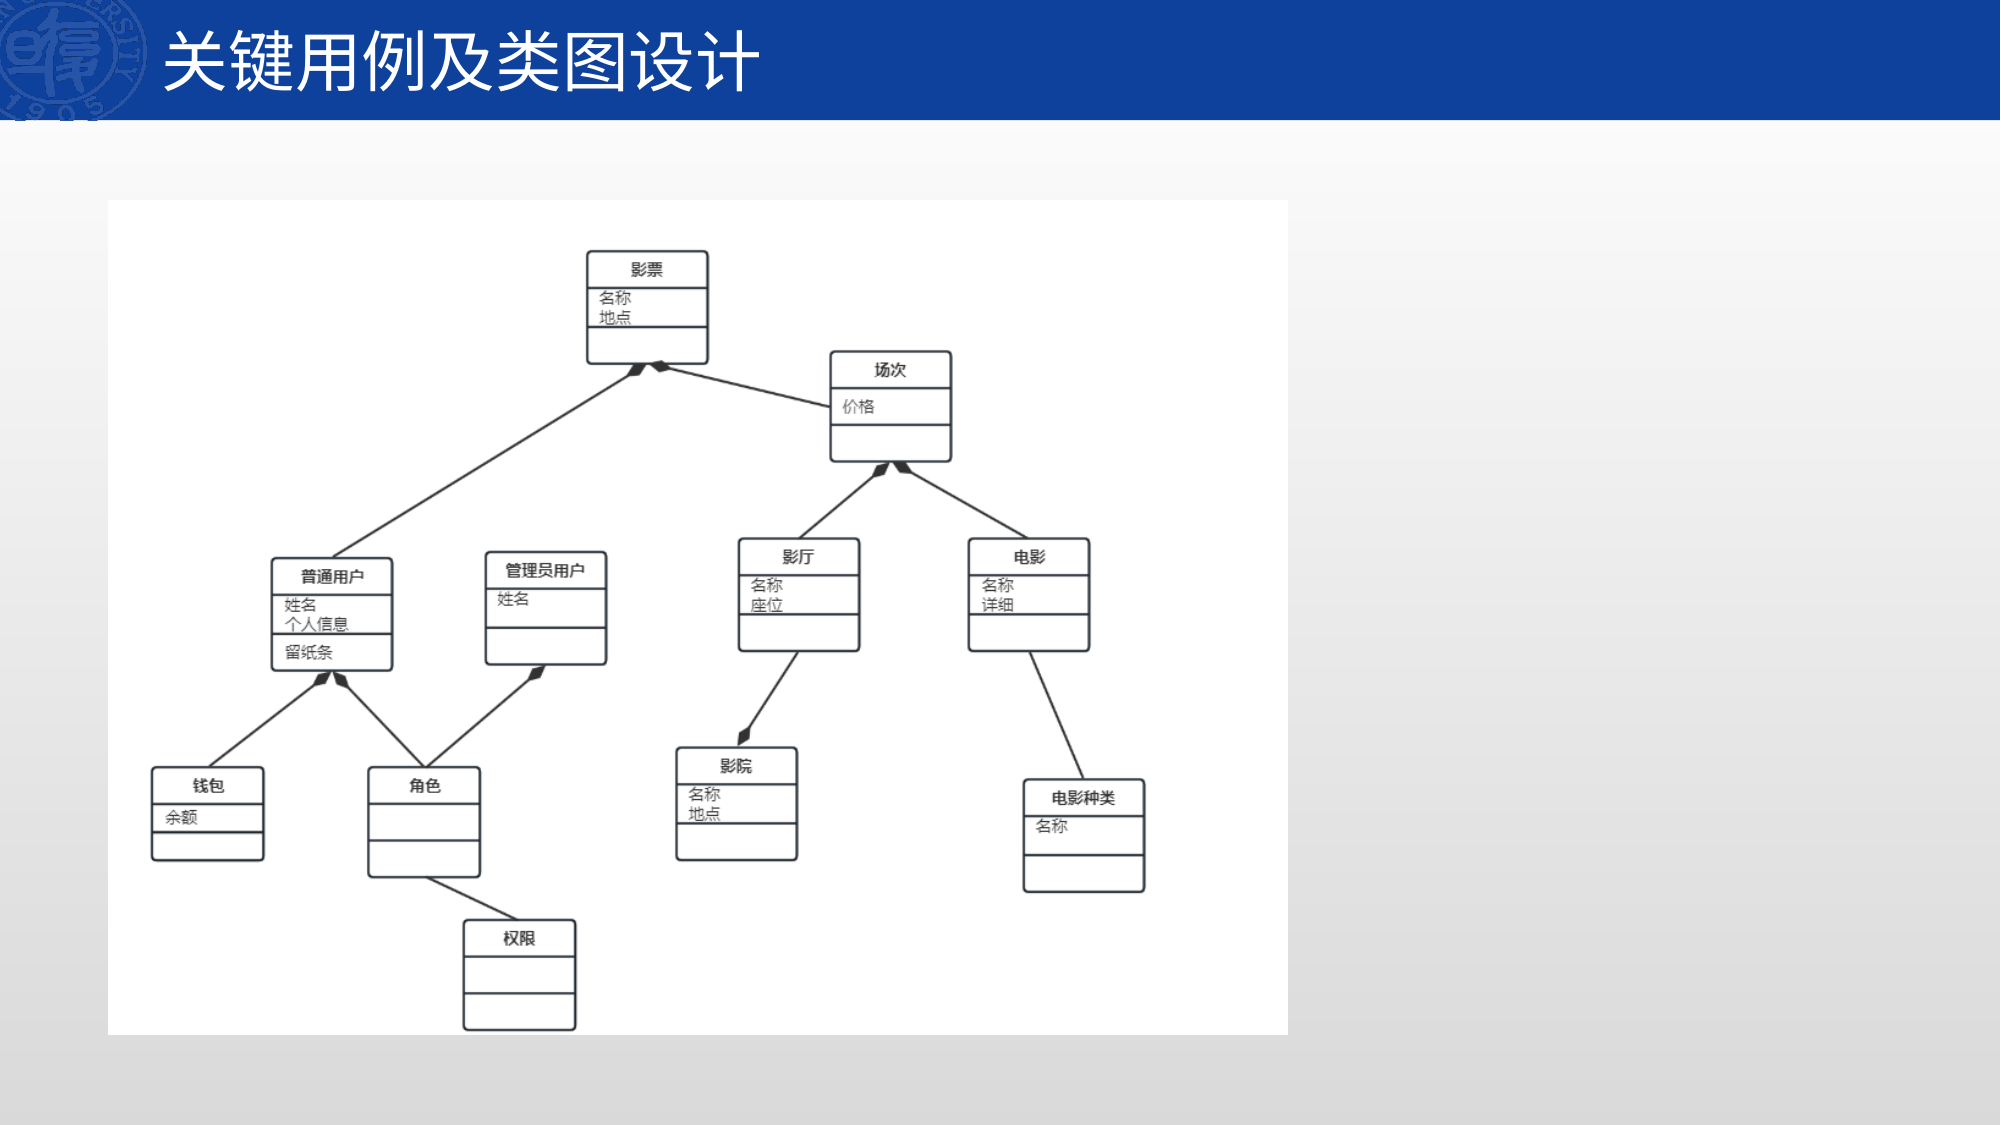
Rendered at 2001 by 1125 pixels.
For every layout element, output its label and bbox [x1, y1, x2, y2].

picture [108, 200, 1288, 1035]
text_box [0, 0, 2000, 121]
